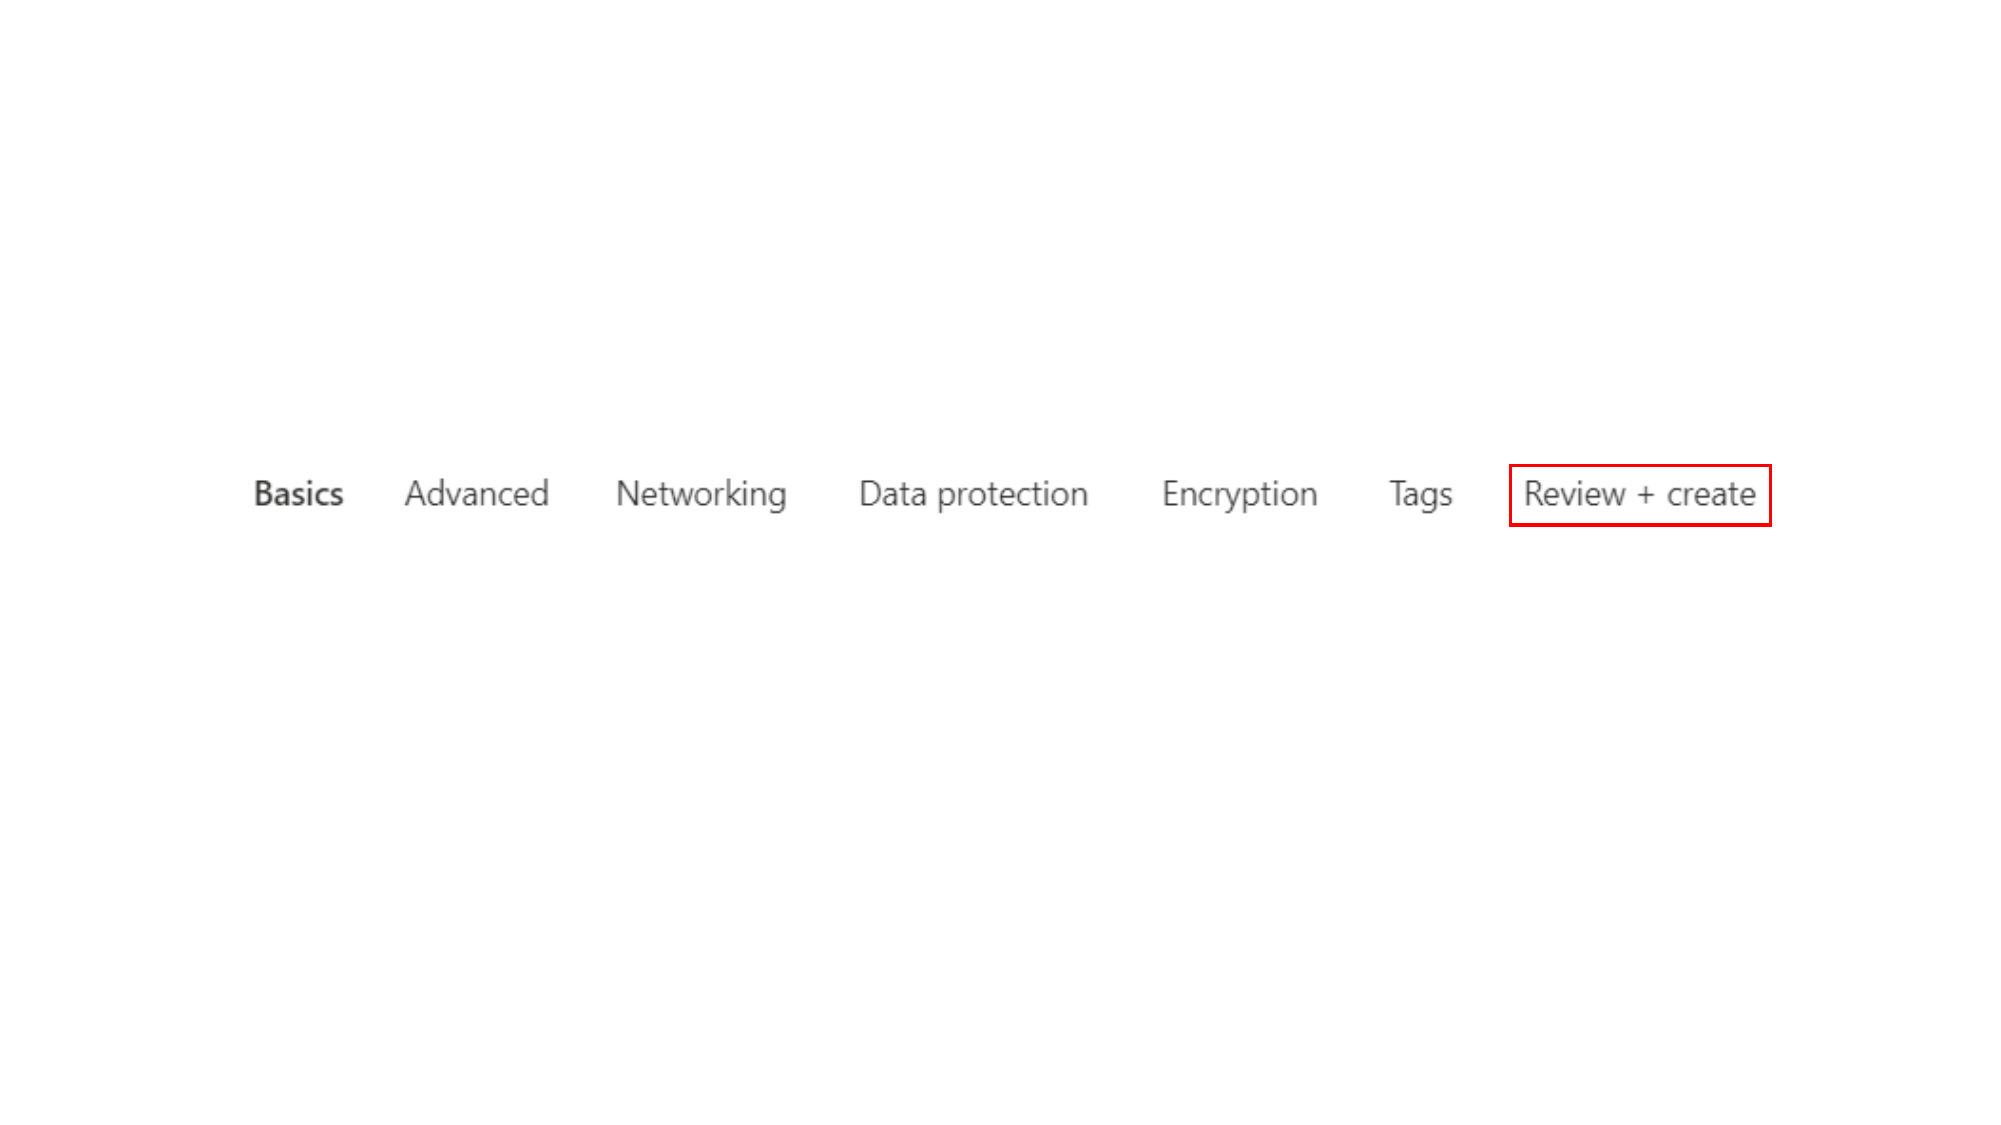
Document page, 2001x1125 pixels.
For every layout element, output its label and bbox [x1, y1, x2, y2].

picture [229, 454, 1771, 527]
